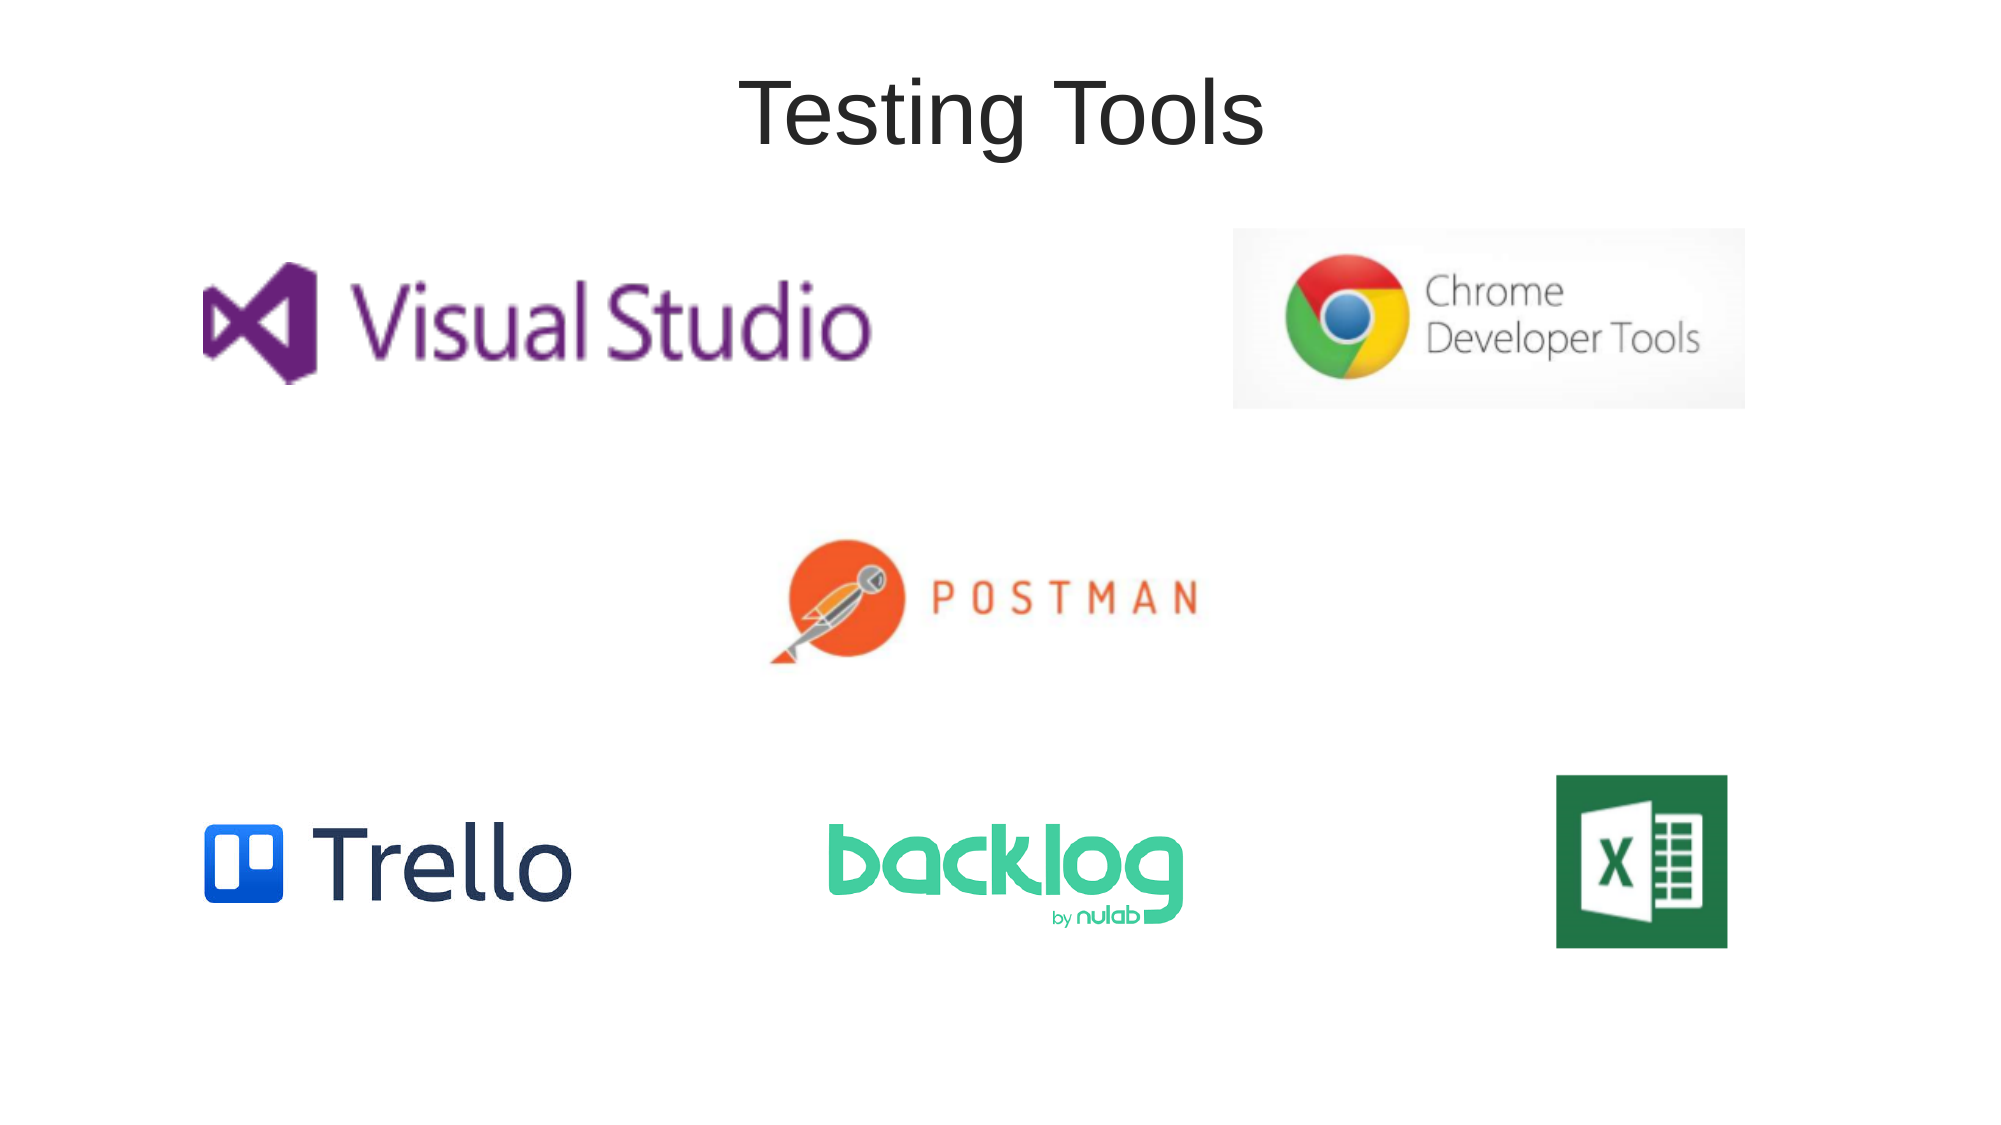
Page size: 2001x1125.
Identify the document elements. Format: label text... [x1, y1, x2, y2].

list Testing Tools [53, 55, 1952, 175]
picture [1544, 766, 1745, 958]
picture [826, 822, 1190, 928]
picture [203, 262, 885, 385]
picture [203, 822, 572, 903]
picture [1233, 227, 1745, 420]
picture [724, 508, 1234, 692]
